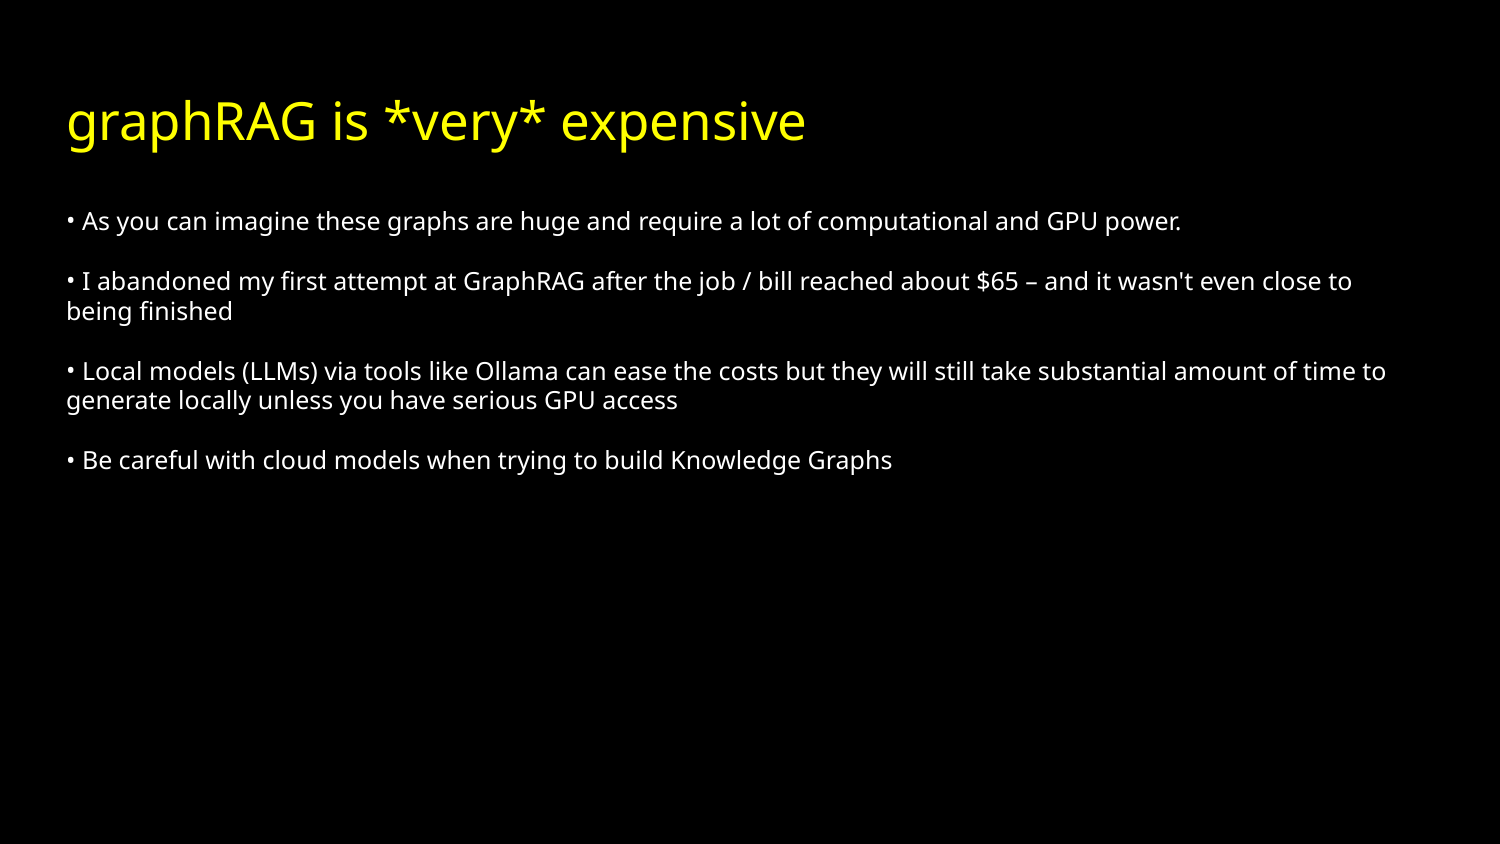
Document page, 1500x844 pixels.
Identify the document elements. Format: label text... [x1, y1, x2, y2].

text_box As you can imagine these graphs are huge and require a lot of computational and GPU power. I abandoned my first attempt at GraphRAG after the job / bill reached about $65 – and it wasn't even close to being finished Local models (LLMs) via tools like Ollama can ease the costs but they will still take substantial amount of time to generate locally unless you have serious GPU access Be careful with cloud models when trying to build Knowledge Graphs [51, 197, 1437, 483]
title graphRAG is *very* expensive [51, 72, 1484, 167]
